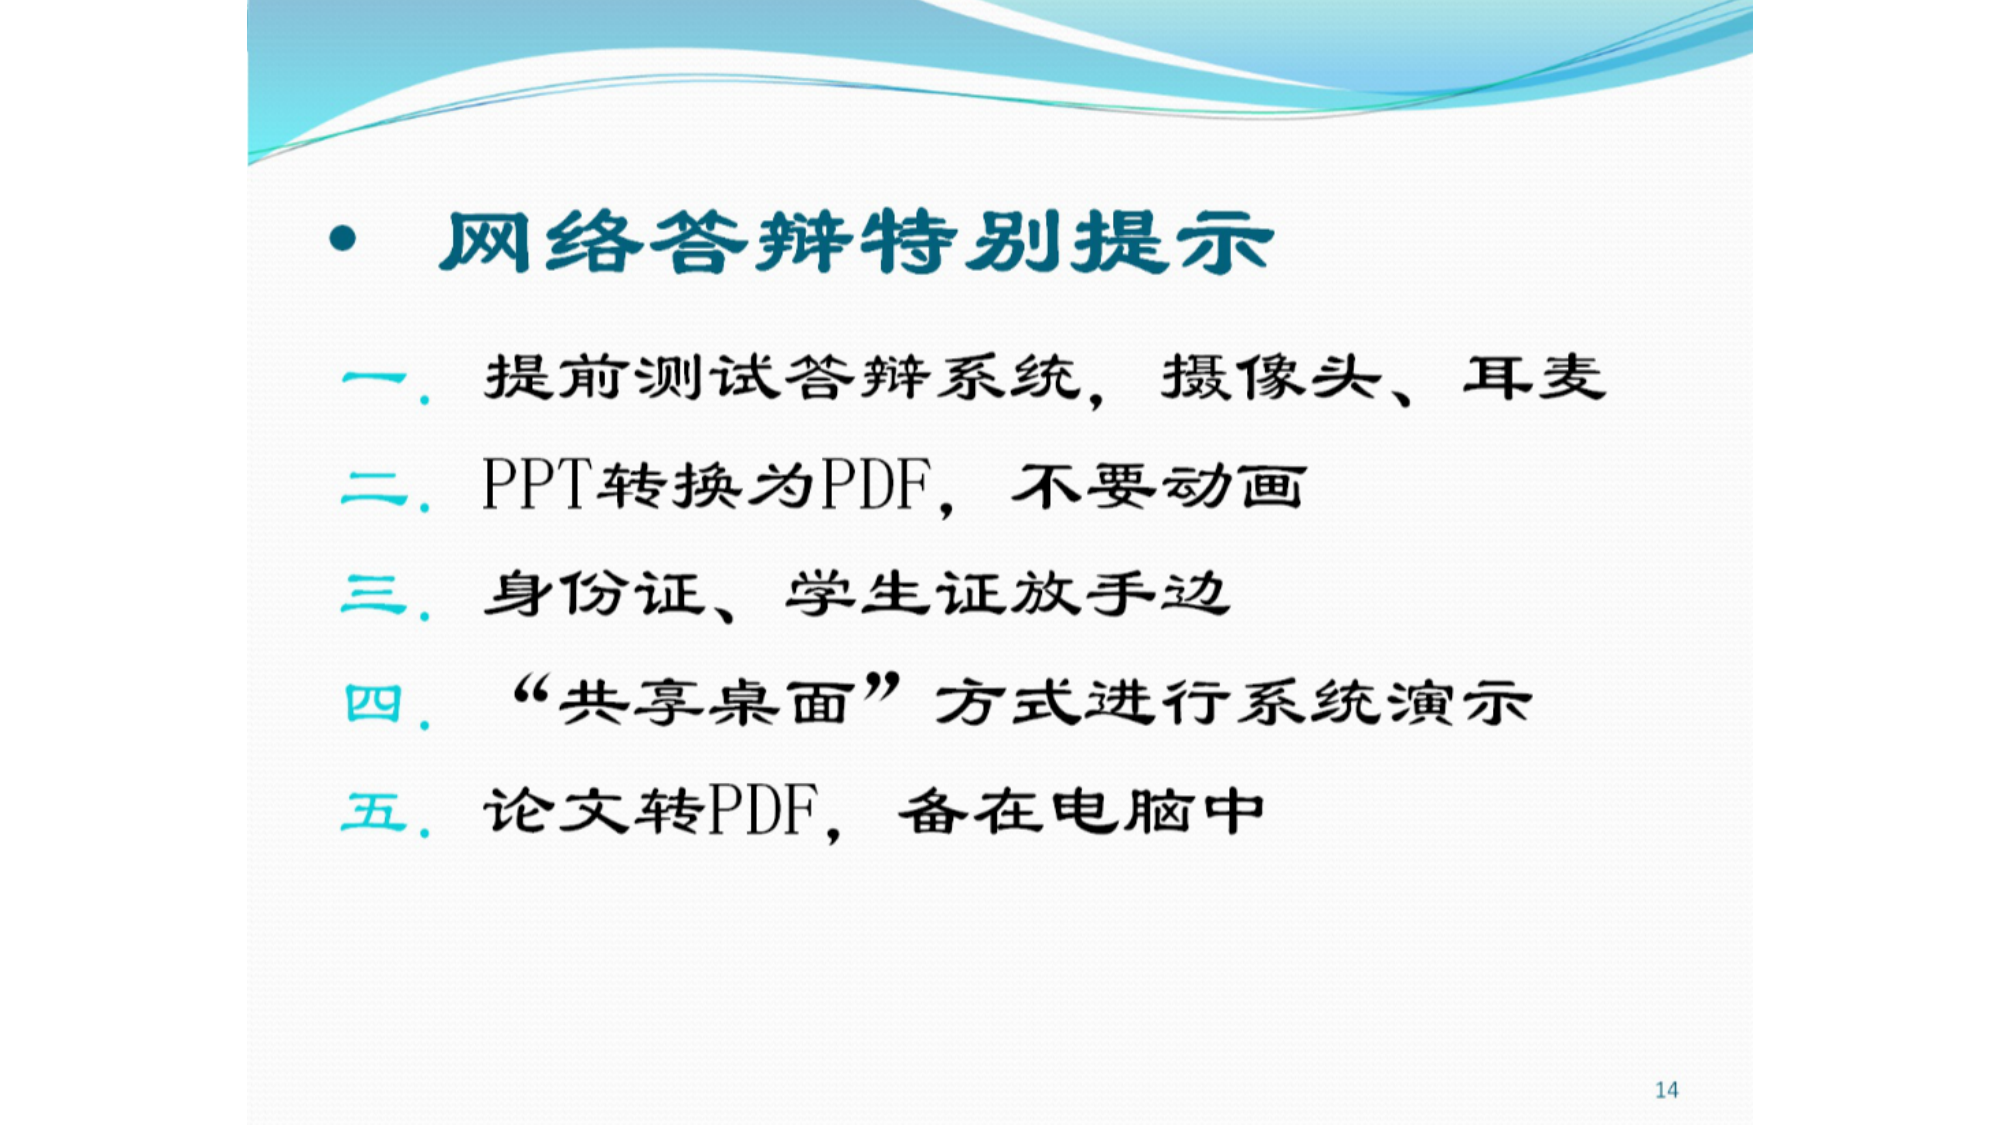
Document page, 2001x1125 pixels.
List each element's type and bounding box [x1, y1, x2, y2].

picture [247, 0, 1753, 1125]
